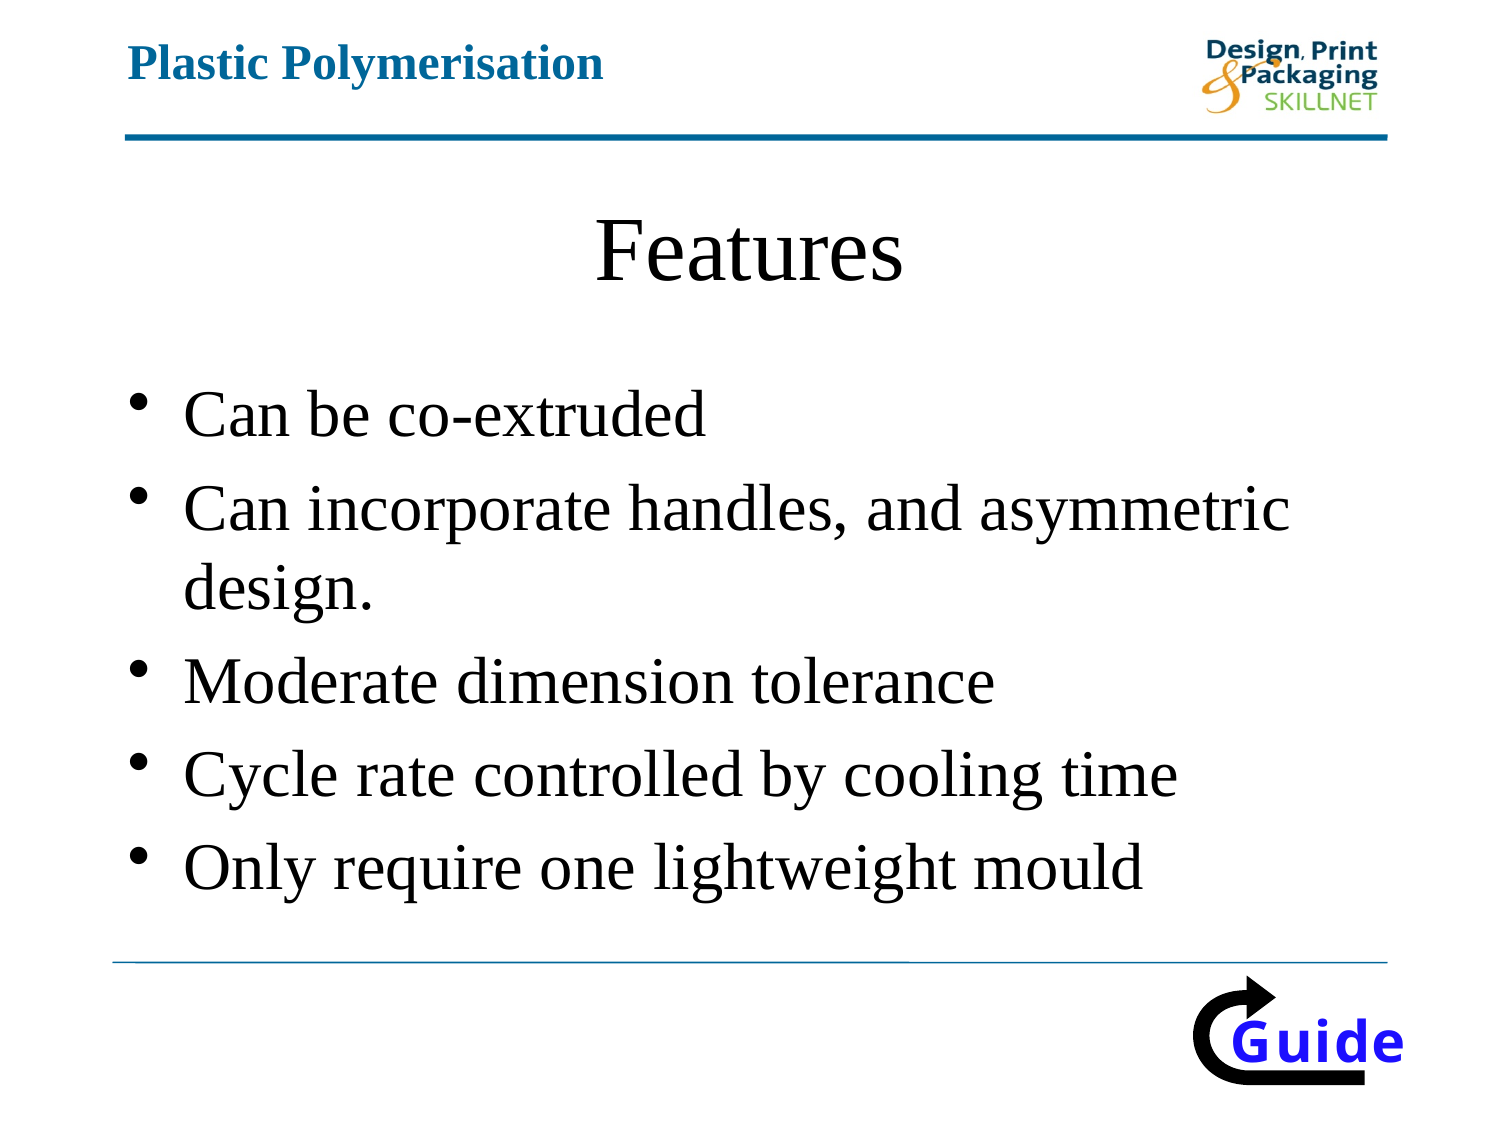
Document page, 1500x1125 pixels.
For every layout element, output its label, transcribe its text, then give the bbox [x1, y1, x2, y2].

title Features [112, 149, 1388, 338]
list Can be co-extruded Can incorporate handles, and asymmetric design. Moderate dimension tolerance Cycle rate controlled by cooling time Only require one lightweight mould [112, 362, 1388, 963]
picture [1192, 31, 1387, 121]
